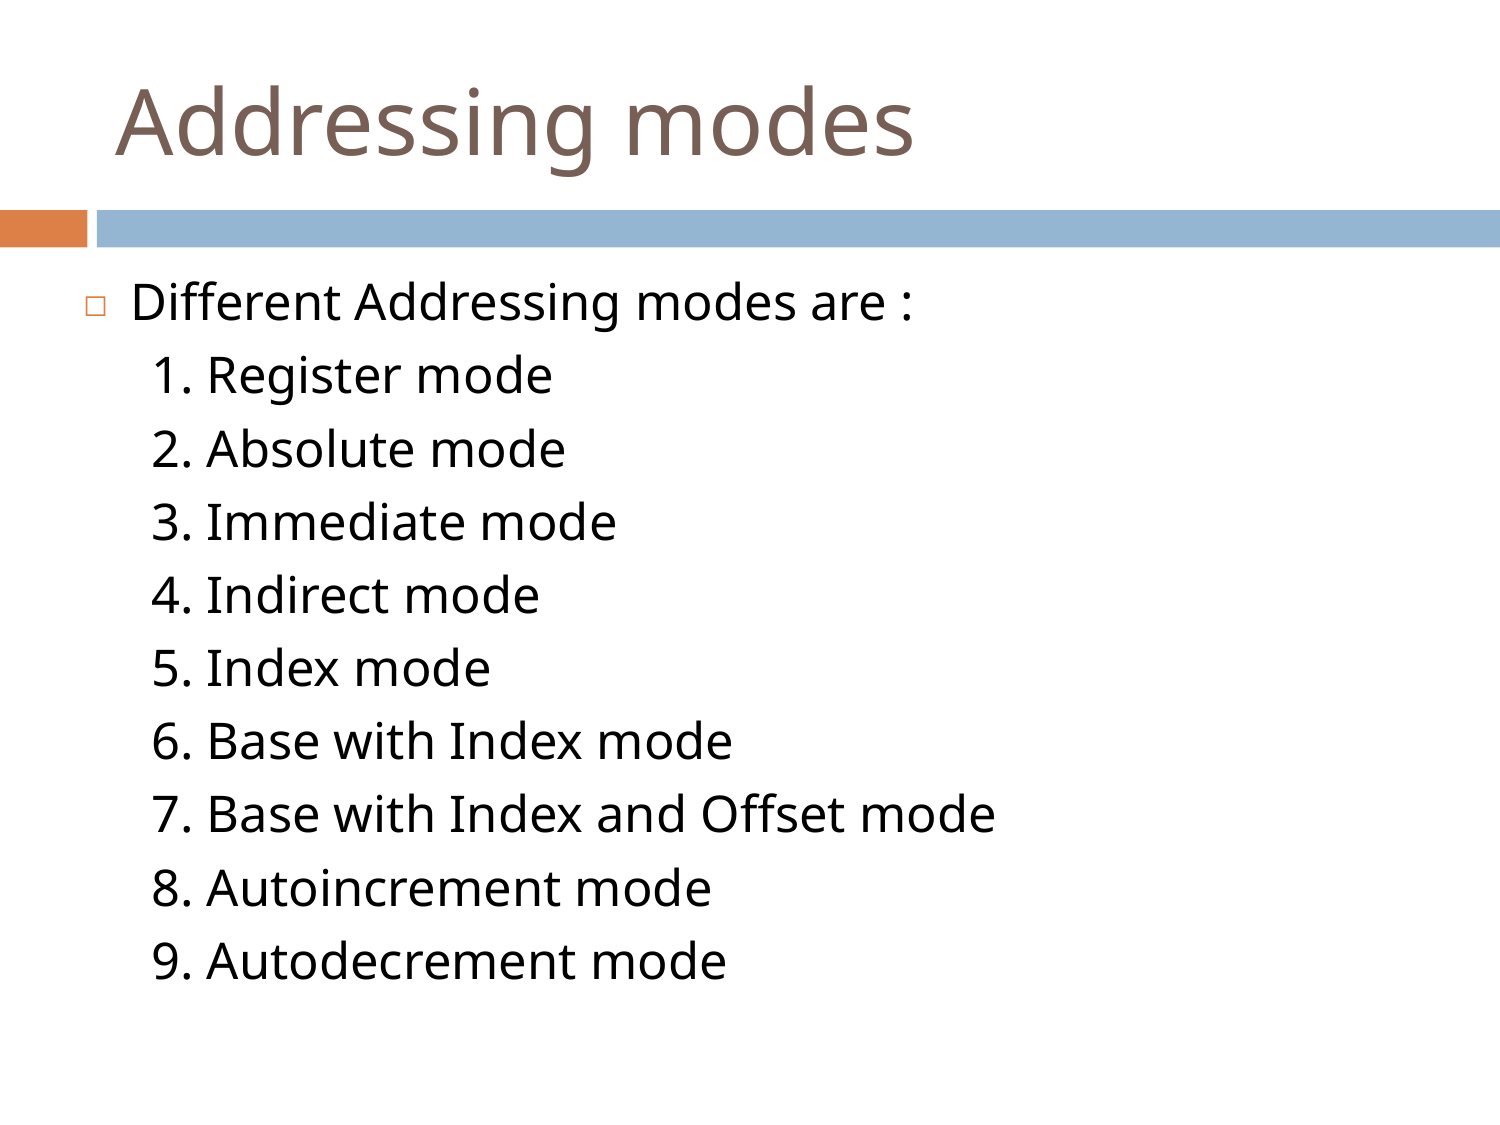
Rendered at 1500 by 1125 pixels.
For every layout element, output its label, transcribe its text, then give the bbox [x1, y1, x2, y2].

title Addressing modes [100, 37, 1438, 200]
text_box Different Addressing modes are : 1. Register mode 2. Absolute mode 3. Immediate mode 4. Indirect mode 5. Index mode 6. Base with Index mode 7. Base with Index and Offset mode 8. Autoincrement mode 9. Autodecrement mode [0, 262, 1500, 1005]
